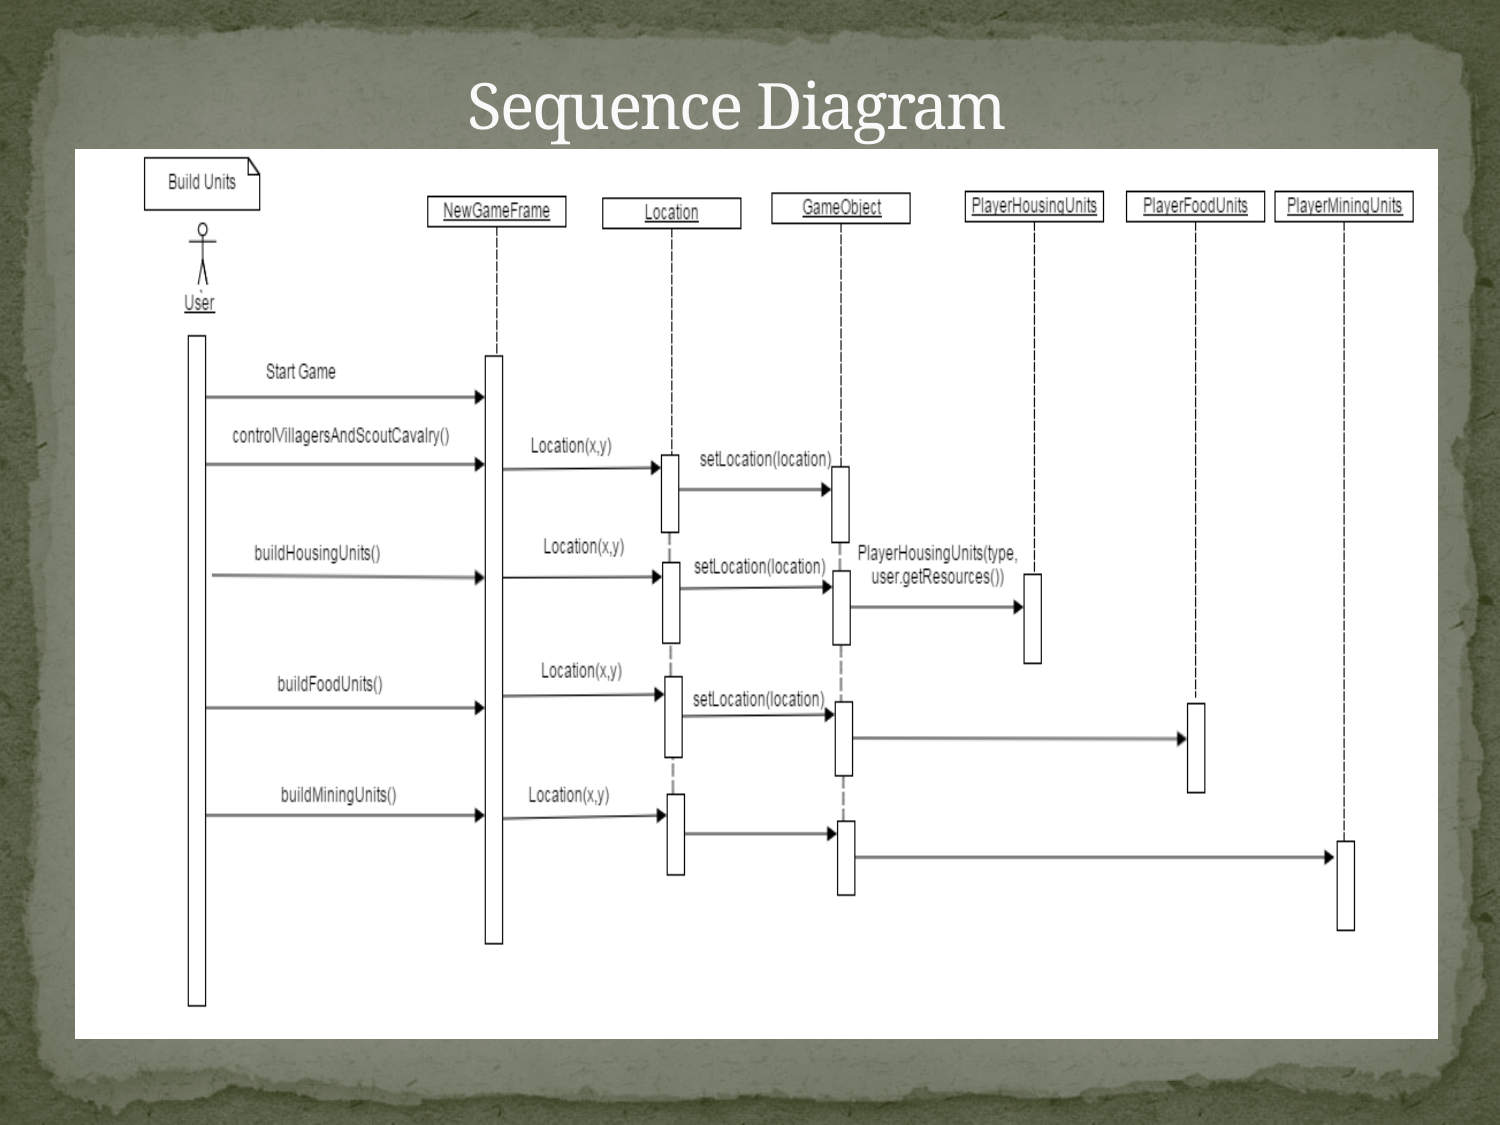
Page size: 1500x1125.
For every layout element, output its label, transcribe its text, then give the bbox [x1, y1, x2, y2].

title Sequence Diagram [61, 49, 1413, 151]
picture [0, 0, 1500, 1125]
